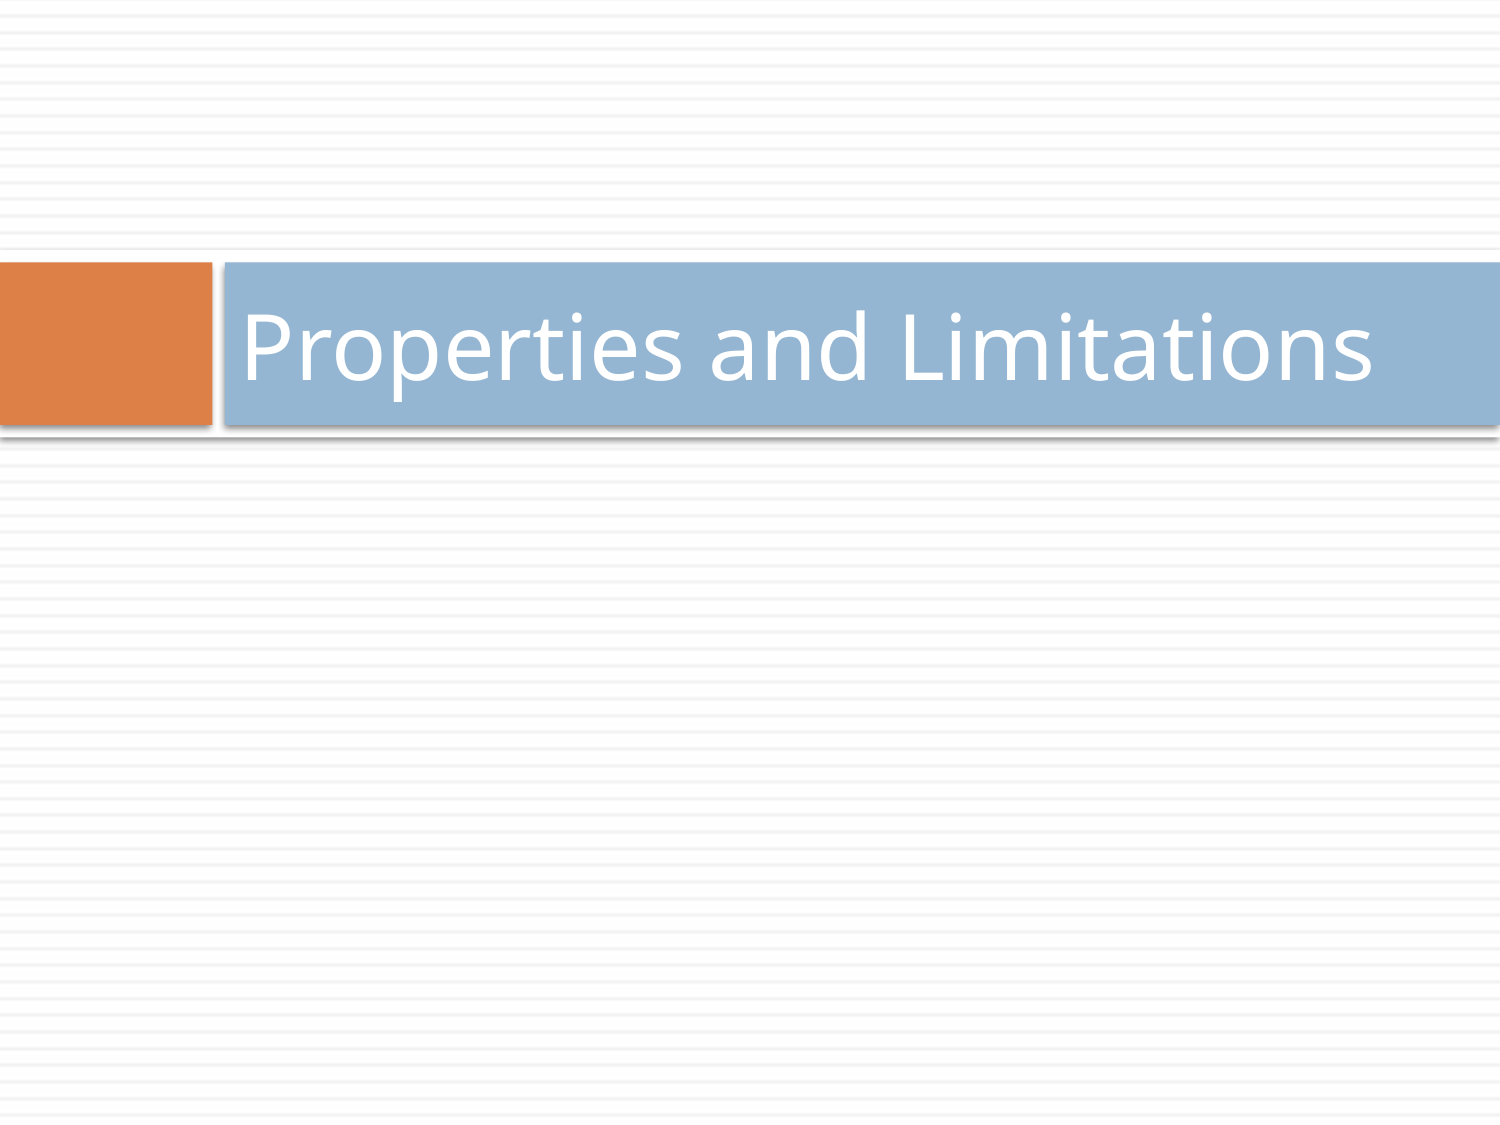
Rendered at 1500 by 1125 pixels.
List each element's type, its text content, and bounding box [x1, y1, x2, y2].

title Properties and Limitations [225, 262, 1475, 425]
